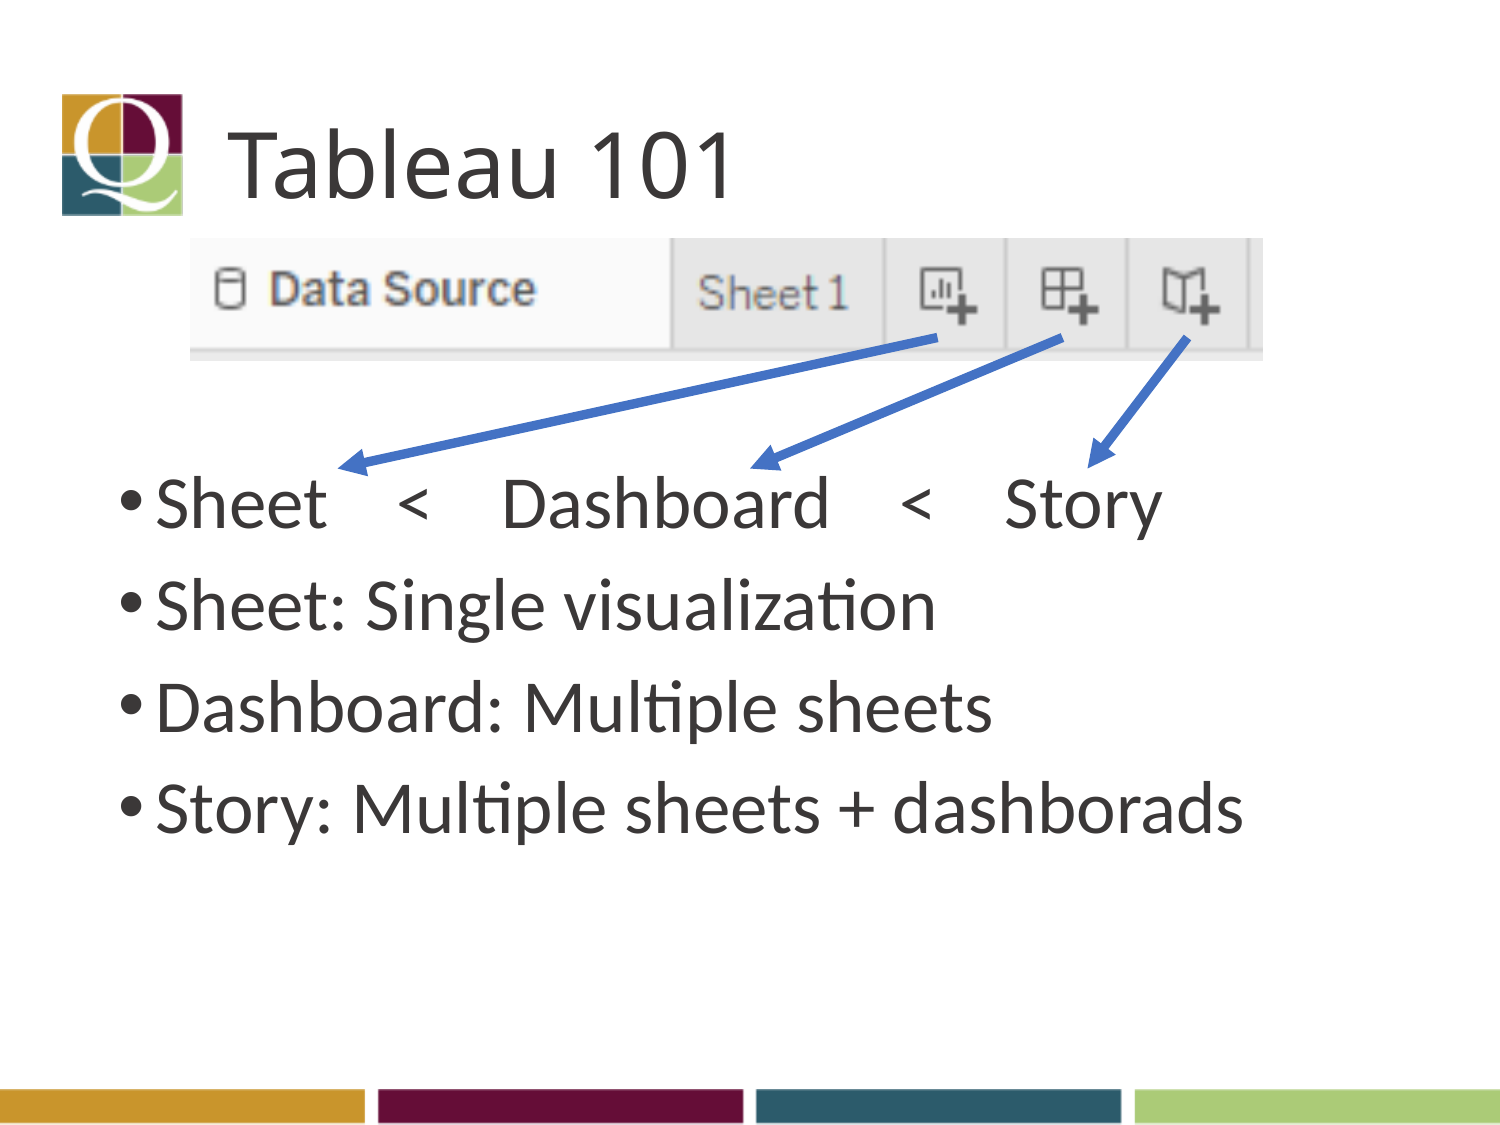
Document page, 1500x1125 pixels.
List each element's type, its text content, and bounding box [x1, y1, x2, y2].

title Tableau 101 [212, 59, 1397, 278]
picture [0, 1089, 1500, 1125]
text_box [749, 337, 1063, 469]
list Sheet < Dashboard < Story Sheet: Single visualization Dashboard: Multiple sheets Story: Multiple sheets + dashborads [103, 456, 1350, 1014]
picture [62, 94, 189, 216]
picture [190, 238, 1263, 361]
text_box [1087, 337, 1188, 469]
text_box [337, 337, 749, 469]
